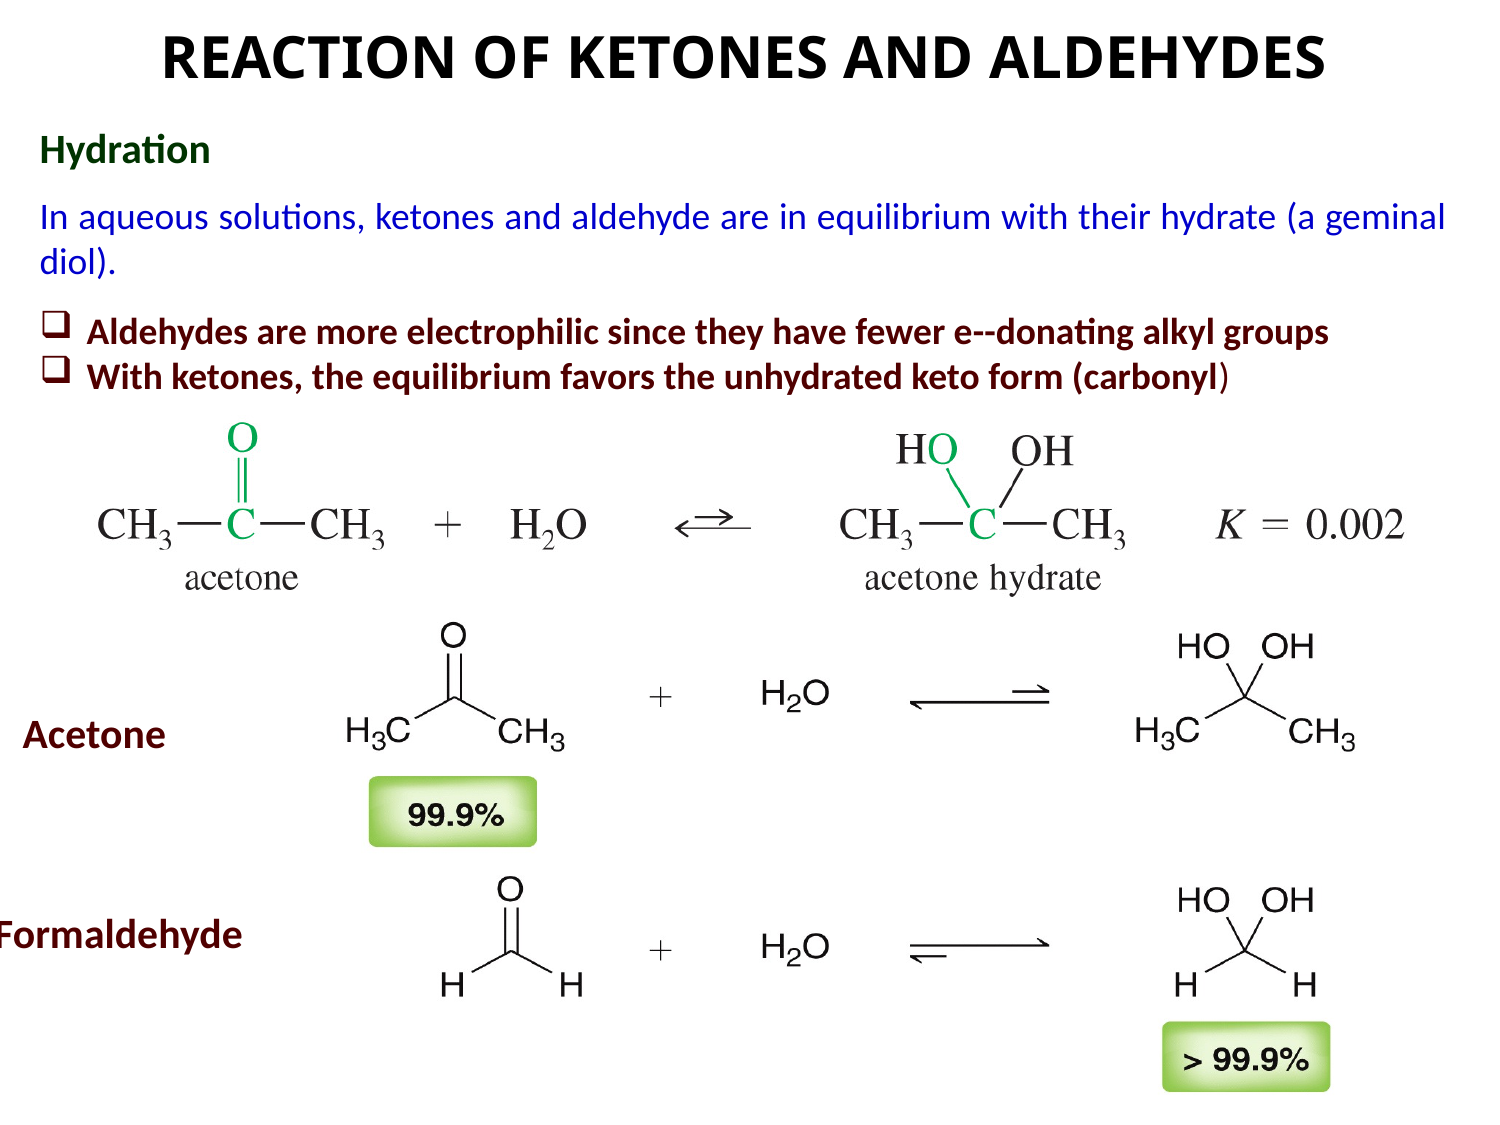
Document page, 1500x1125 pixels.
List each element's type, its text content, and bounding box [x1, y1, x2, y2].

text_box REACTION OF KETONES AND ALDEHYDES Hydration In aqueous solutions, ketones and aldehyde are in equilibrium with their hydrate (a geminal diol). Aldehydes are more electrophilic since they have fewer e--donating alkyl groups With ketones, the equilibrium favors the unhydrated keto form (carbonyl) [24, 12, 1463, 605]
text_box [62, 399, 1421, 1101]
